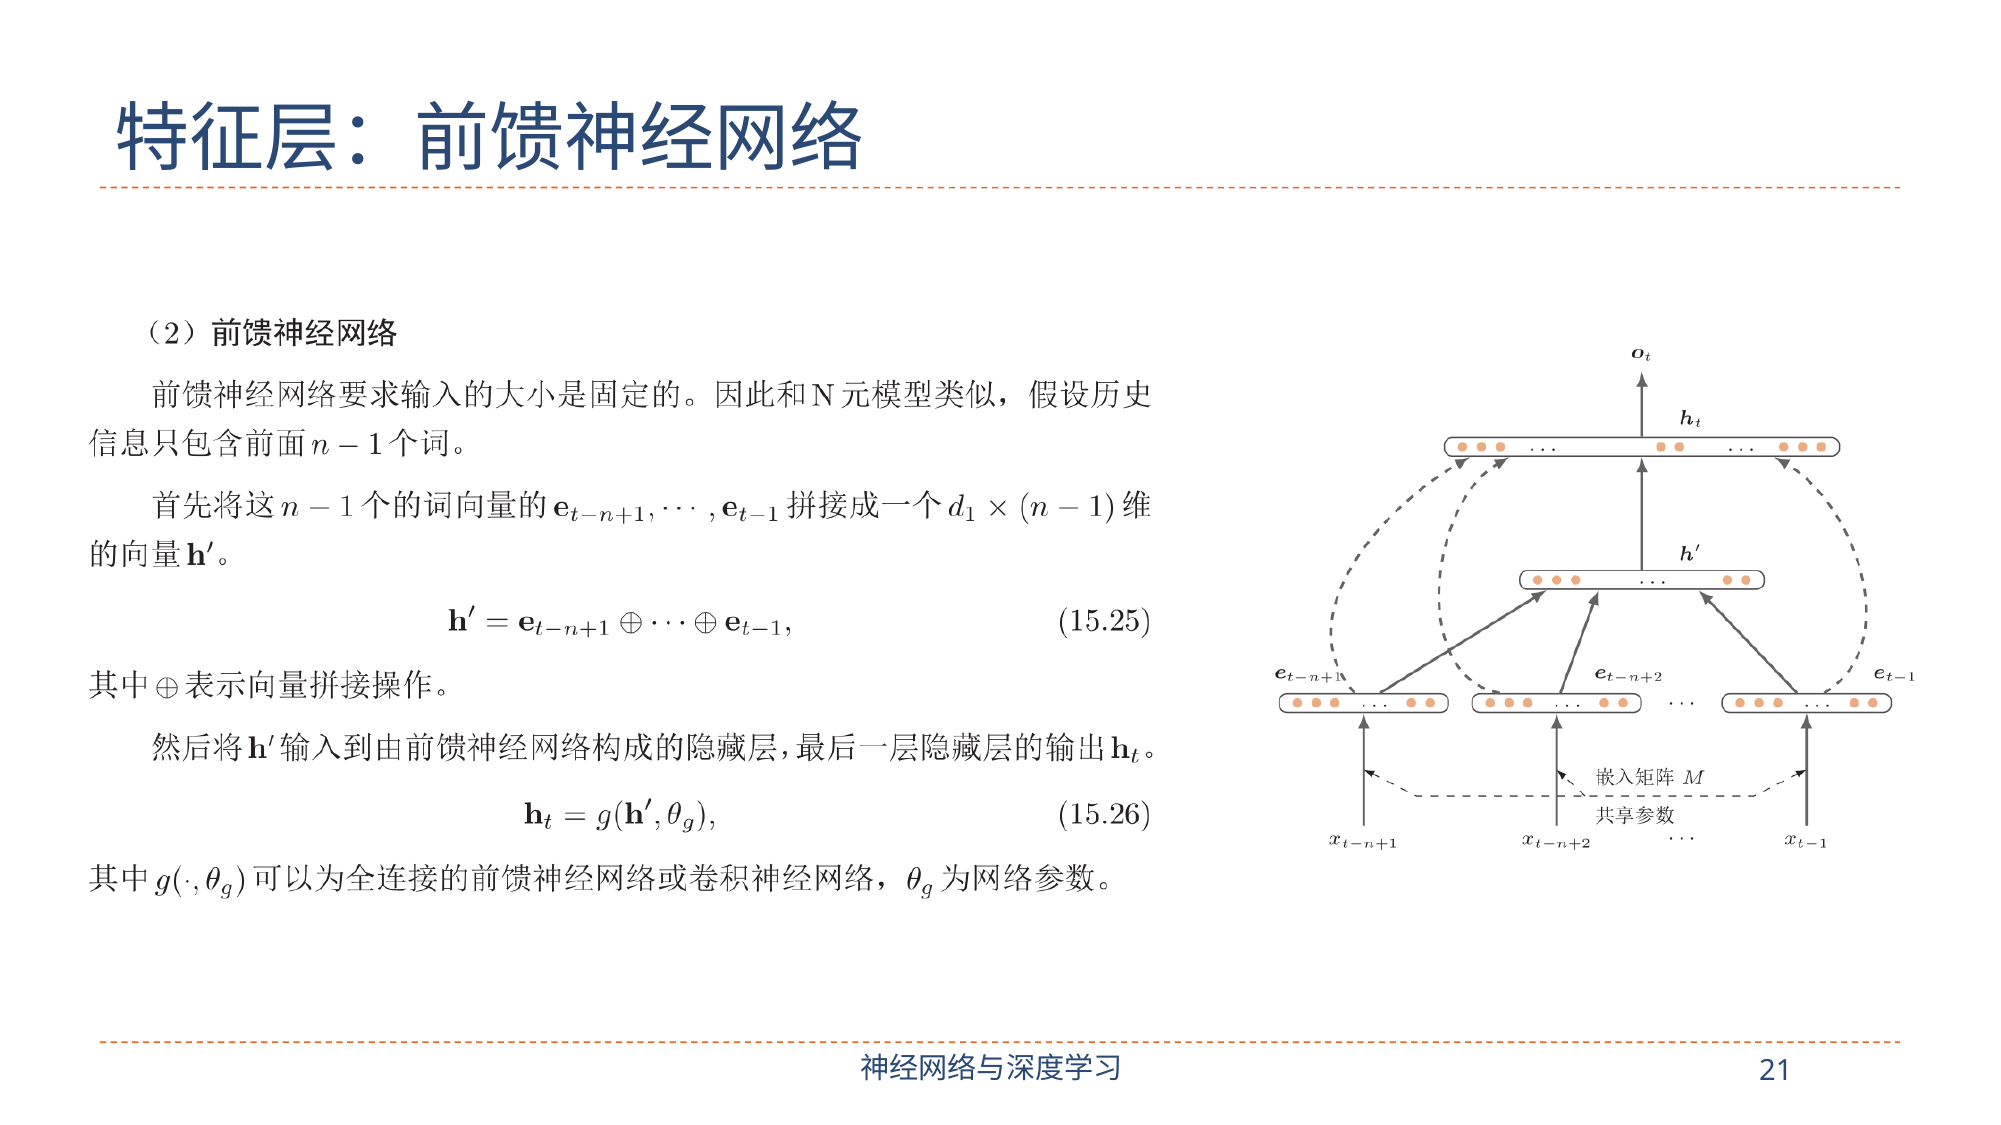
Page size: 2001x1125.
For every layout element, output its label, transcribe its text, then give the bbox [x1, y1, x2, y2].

picture [1237, 324, 1927, 869]
title 特征层：前馈神经网络 [99, 24, 1900, 188]
picture [78, 312, 1174, 915]
